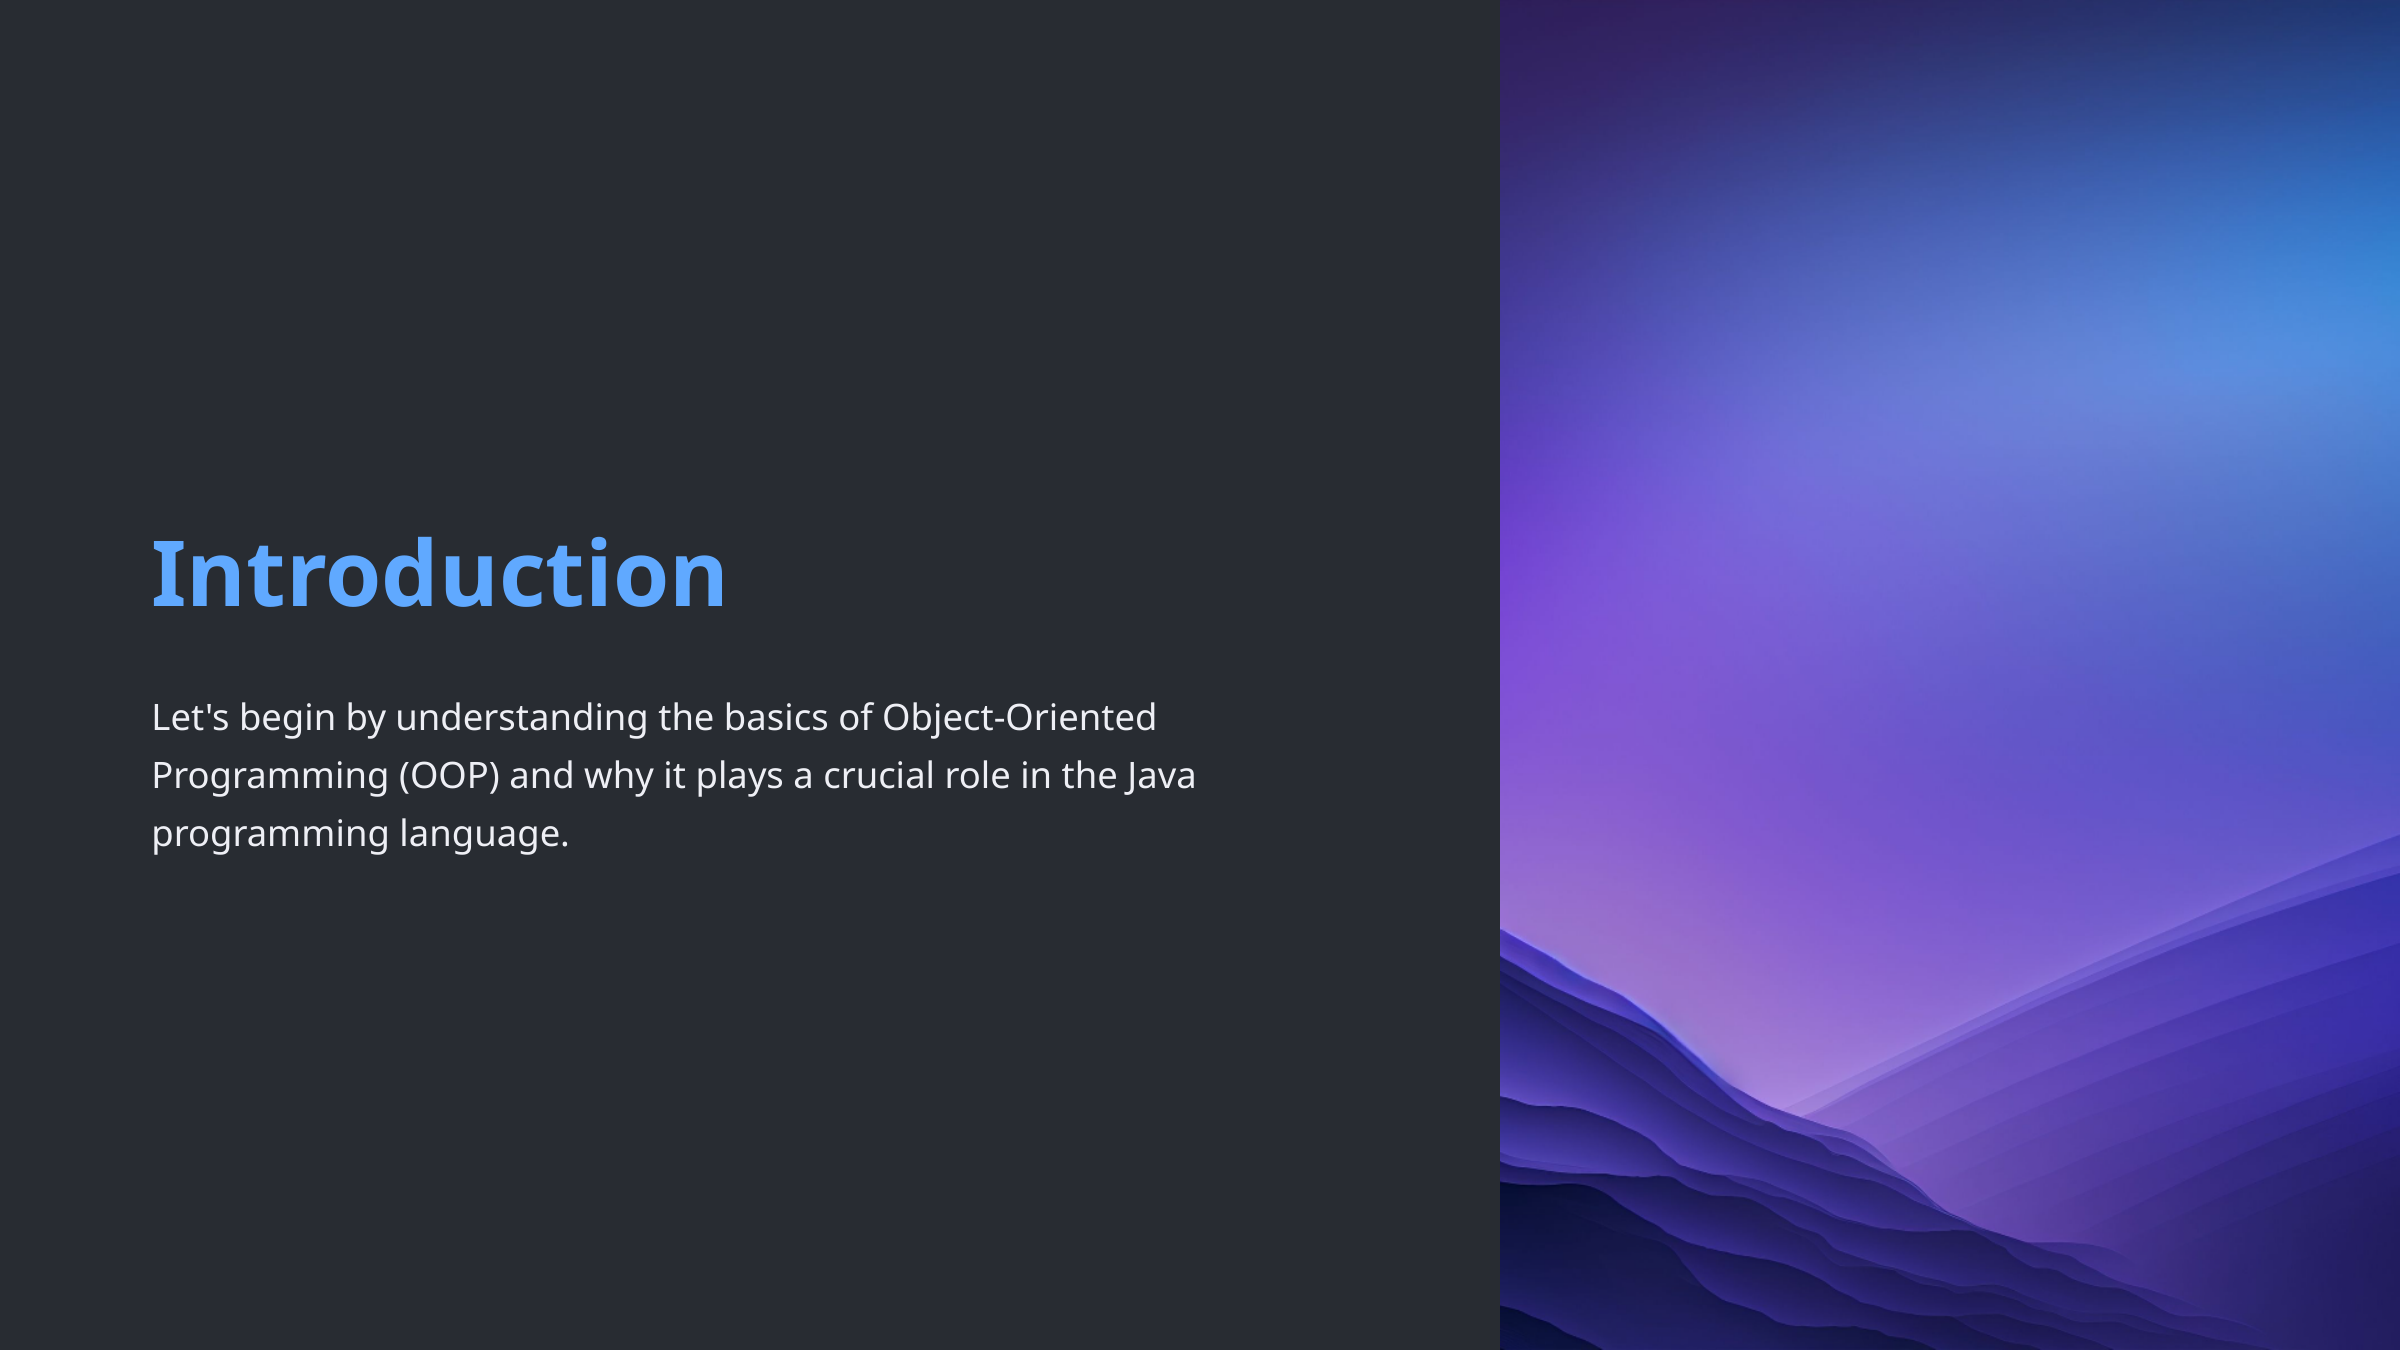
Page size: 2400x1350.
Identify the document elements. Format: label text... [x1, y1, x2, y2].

text_box Introduction [136, 503, 866, 618]
text_box Let's begin by understanding the basics of Object-Oriented Programming (OOP) and why it plays a crucial role in the Java programming language. [136, 671, 1364, 847]
picture [1499, 0, 2400, 1350]
text_box [0, 0, 1499, 1350]
